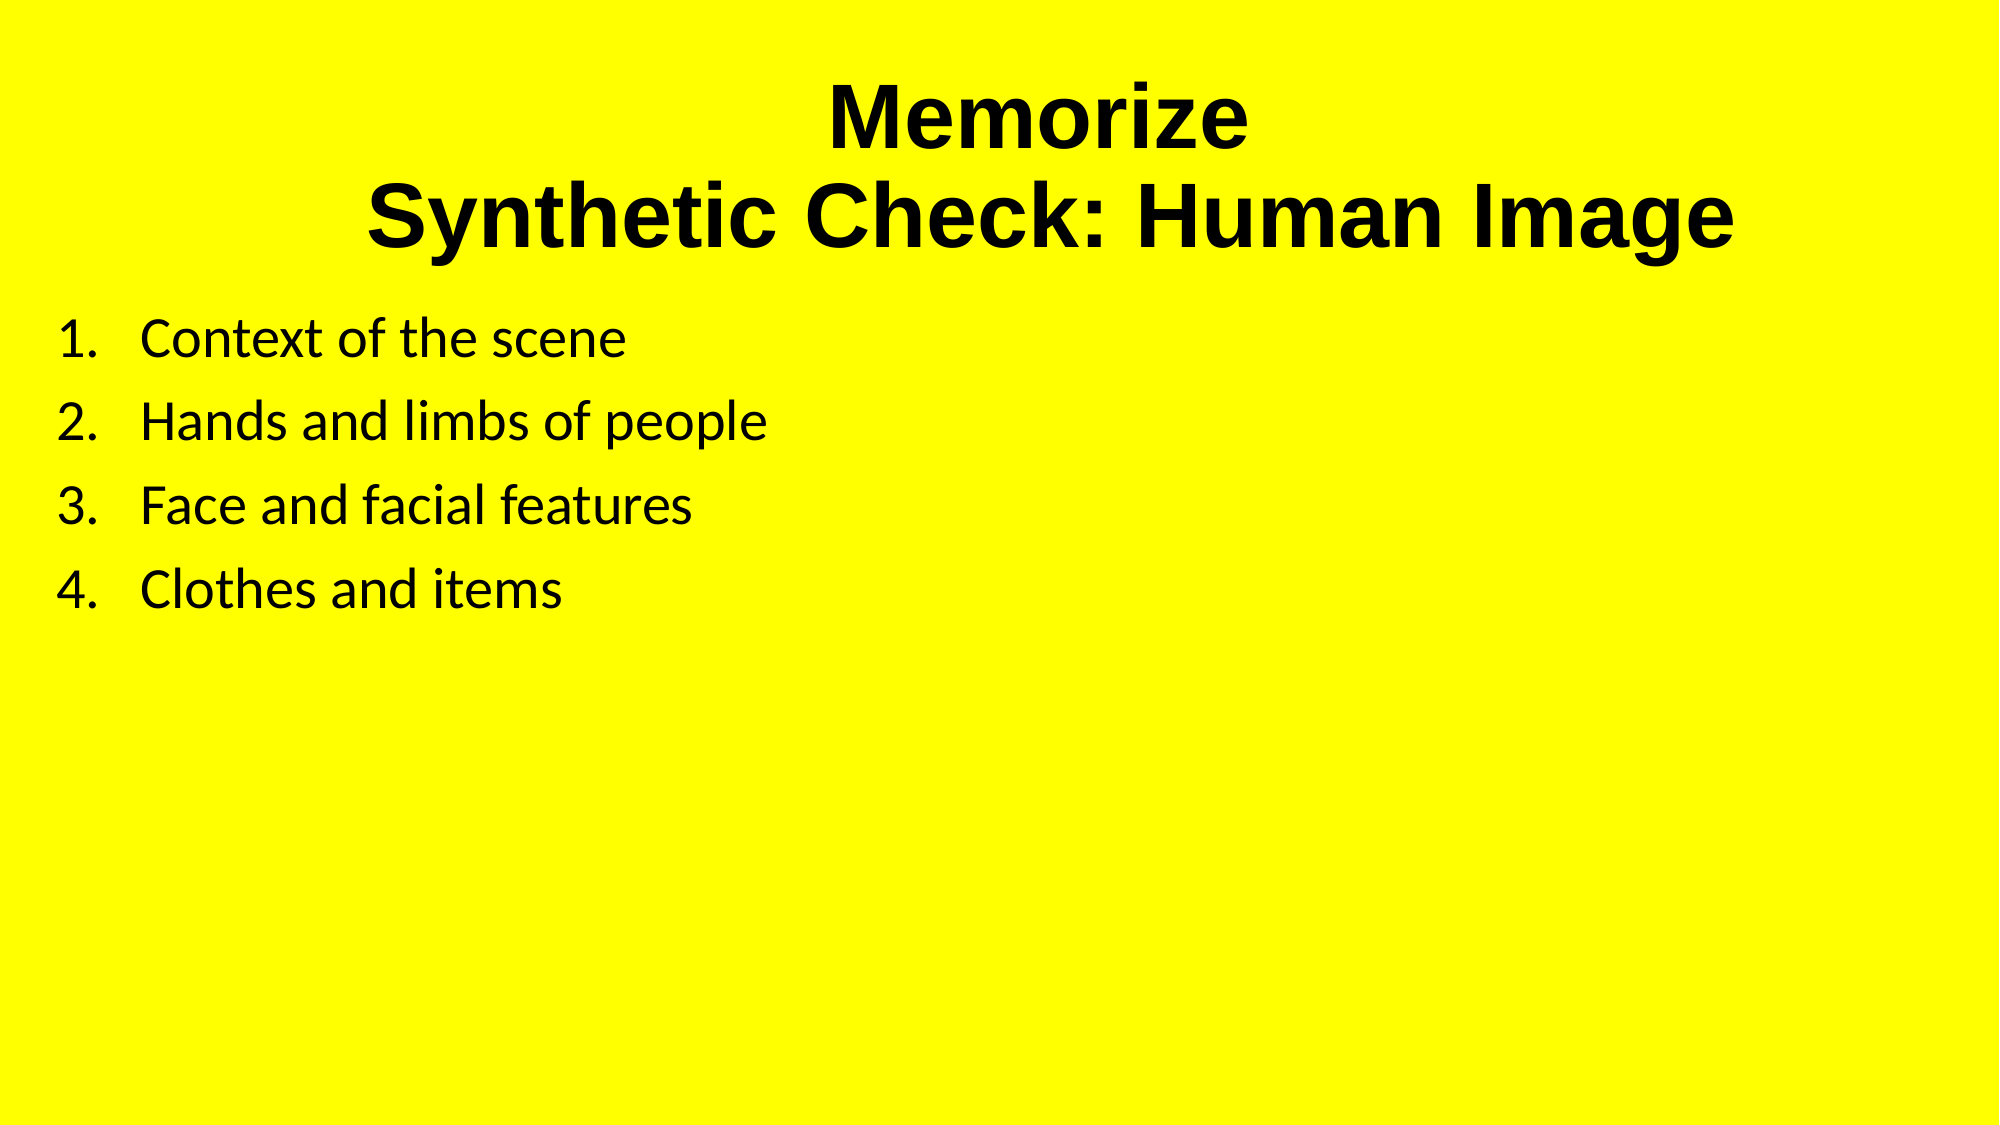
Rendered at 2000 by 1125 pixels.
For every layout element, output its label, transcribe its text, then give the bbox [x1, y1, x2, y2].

title Memorize Synthetic Check: Human Image [242, 59, 1862, 278]
list Context of the scene Hands and limbs of people Face and facial features Clothes and items [41, 299, 1950, 1014]
